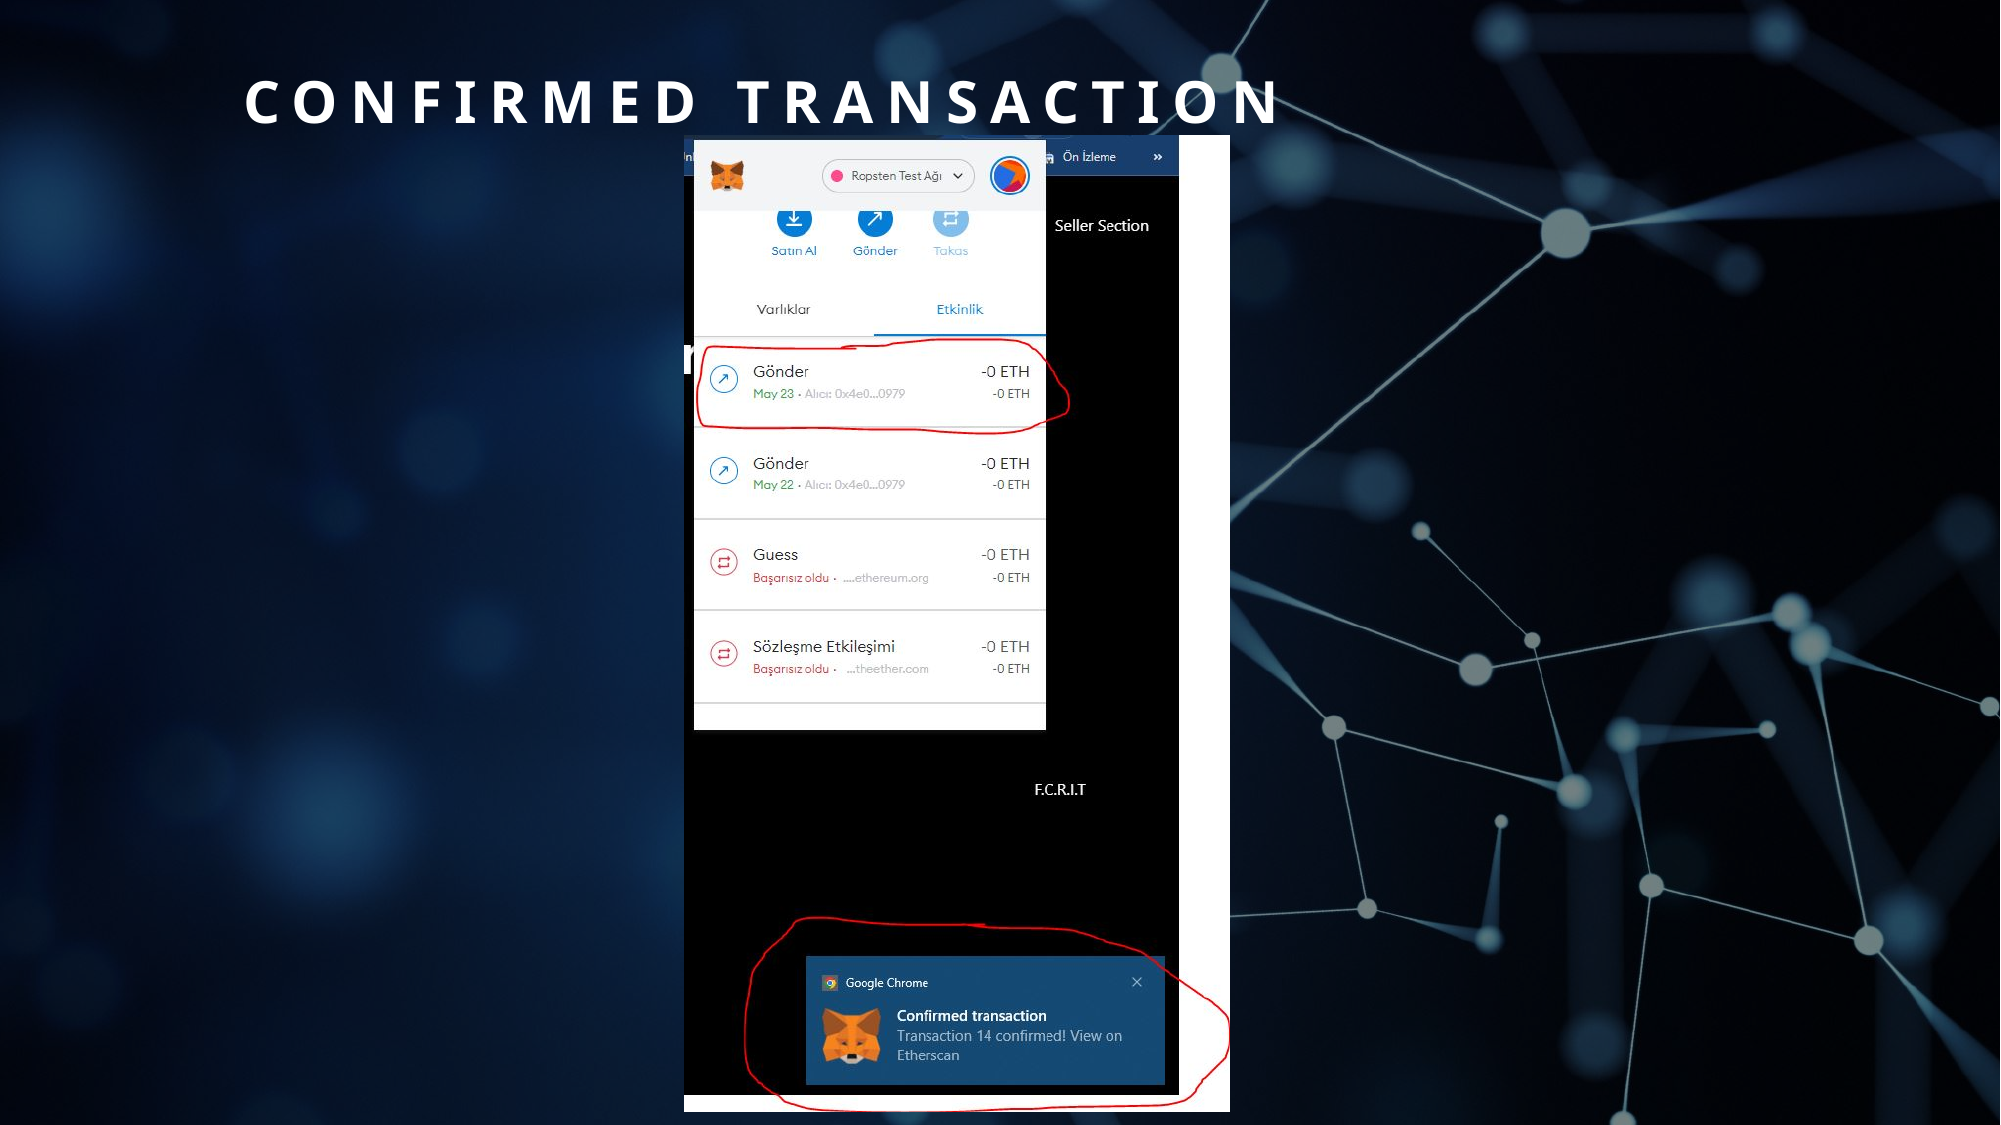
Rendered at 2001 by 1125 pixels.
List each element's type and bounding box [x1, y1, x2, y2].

list [684, 135, 1230, 1112]
picture [0, 0, 2000, 1125]
